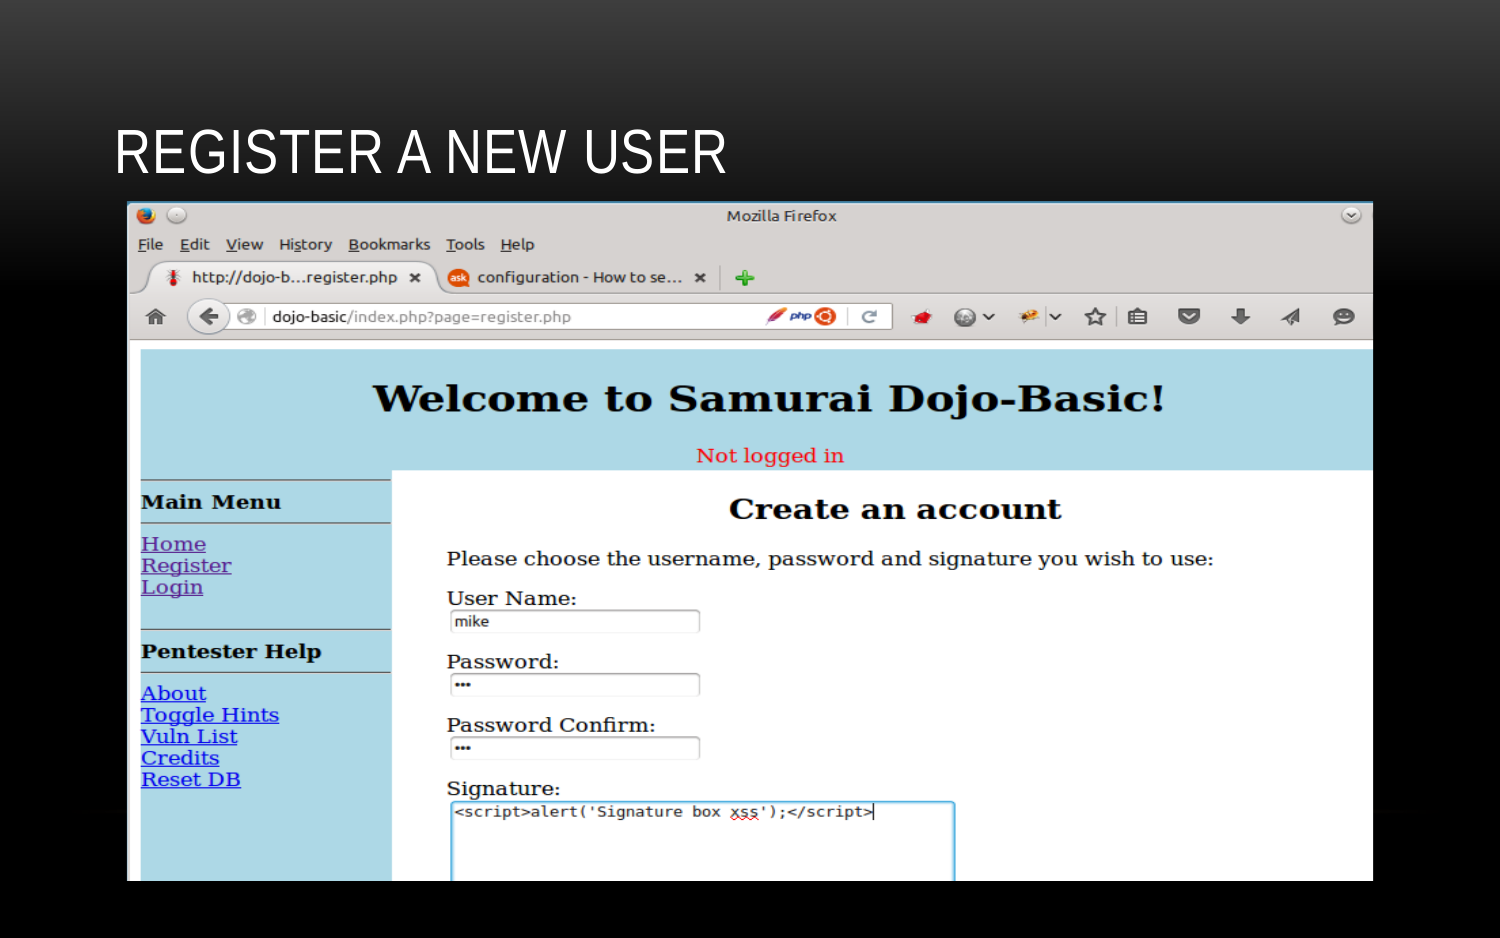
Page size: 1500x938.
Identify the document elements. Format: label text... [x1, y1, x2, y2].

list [126, 201, 1374, 881]
picture [0, 0, 1500, 938]
title Register A New User [99, 37, 1400, 194]
